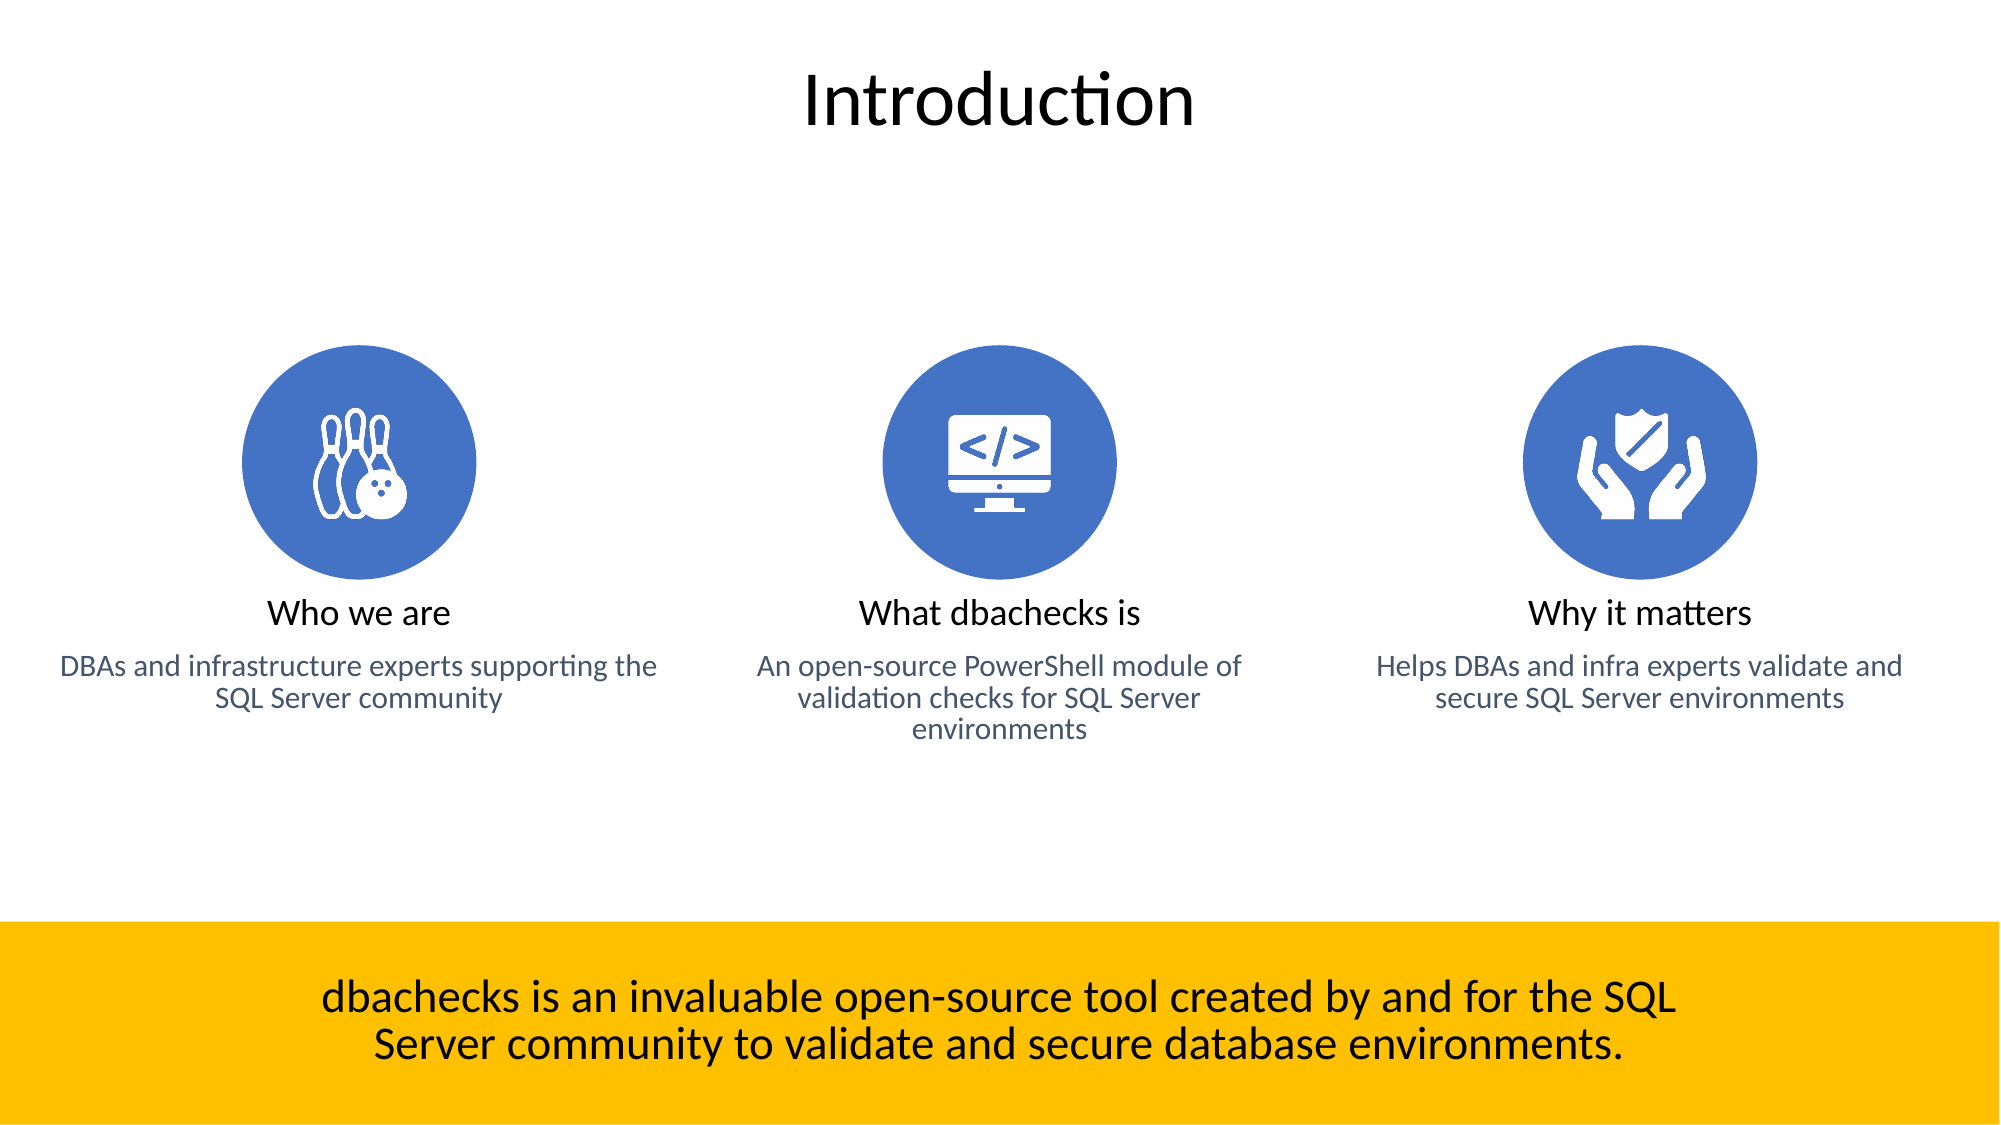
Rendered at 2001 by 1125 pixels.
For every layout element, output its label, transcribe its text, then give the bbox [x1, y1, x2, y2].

text_box [882, 345, 1117, 580]
text_box [242, 345, 477, 580]
text_box Why it matters [1349, 595, 1931, 634]
text_box What dbachecks is [732, 595, 1267, 634]
text_box [0, 921, 2000, 1125]
text_box Introduction [0, 62, 2000, 141]
picture [948, 415, 1051, 512]
text_box Who we are [57, 595, 661, 634]
text_box An open-source PowerShell module of validation checks for SQL Server environments [732, 651, 1267, 746]
text_box [1522, 345, 1758, 580]
text_box Helps DBAs and infra experts validate and secure SQL Server environments [1349, 651, 1931, 715]
text_box dbachecks is an invaluable open-source tool created by and for the SQL Server community to validate and secure database environments. [269, 974, 1731, 1069]
picture [313, 407, 407, 521]
text_box DBAs and infrastructure experts supporting the SQL Server community [57, 651, 661, 715]
picture [1576, 408, 1706, 520]
